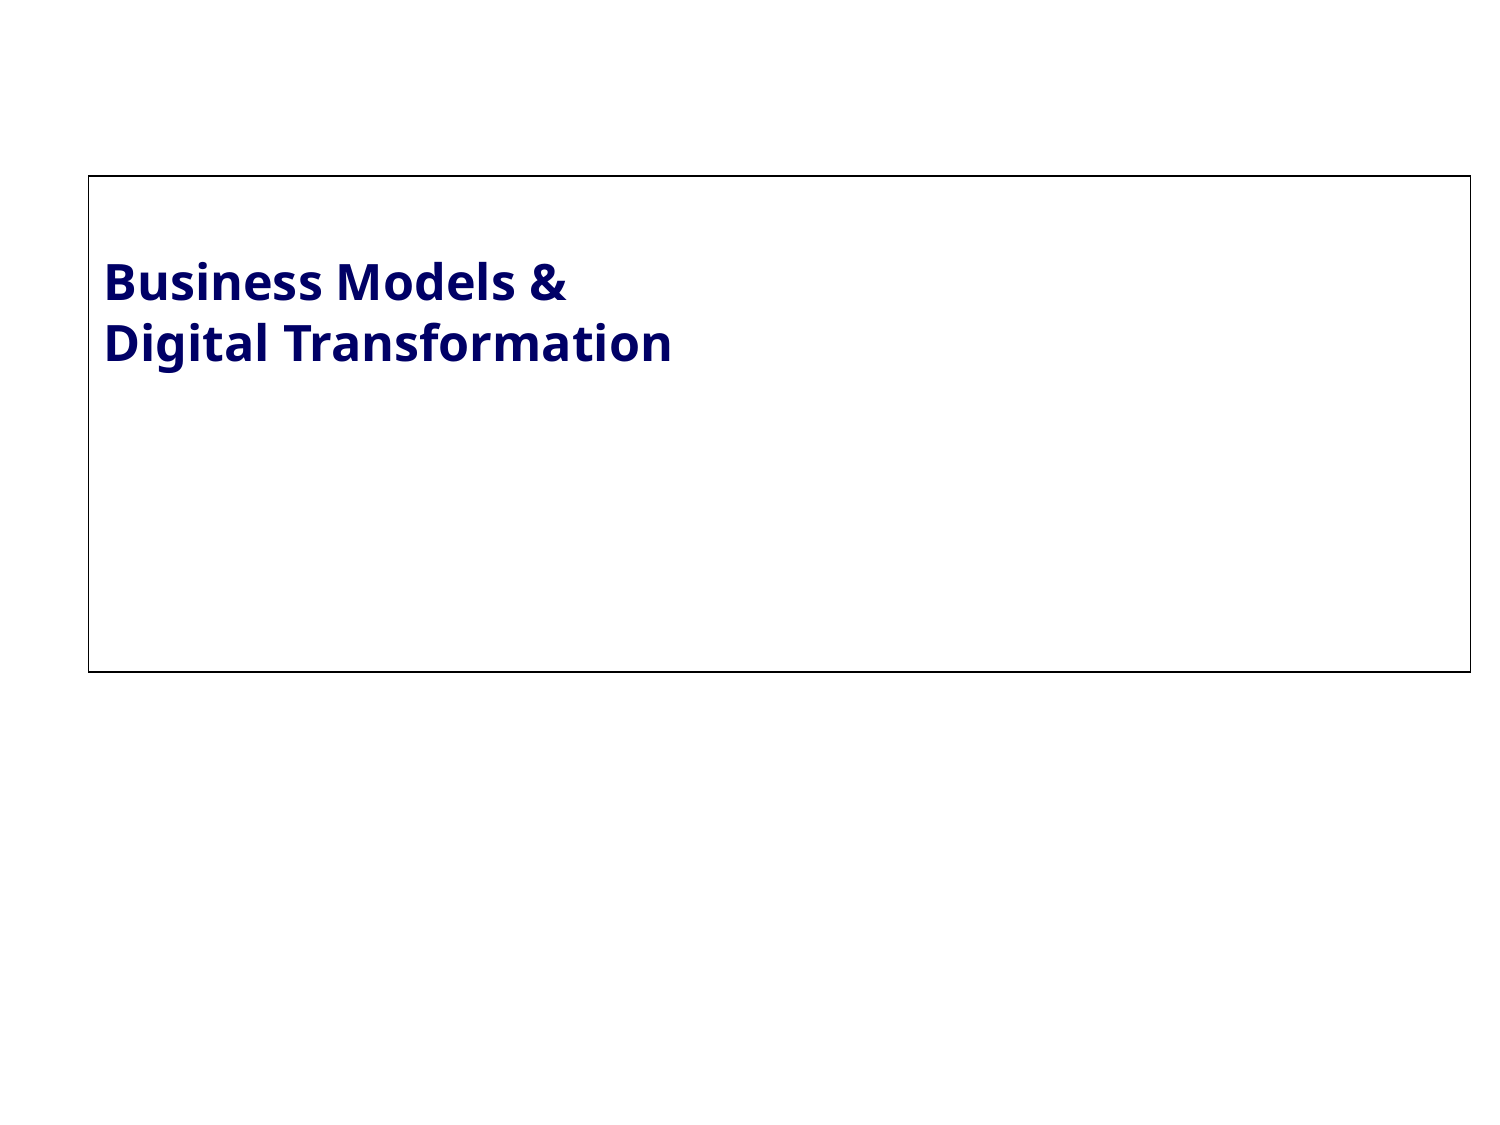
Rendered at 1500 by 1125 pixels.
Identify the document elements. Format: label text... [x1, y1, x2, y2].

text_box Business Models & Digital Transformation [88, 175, 1471, 672]
